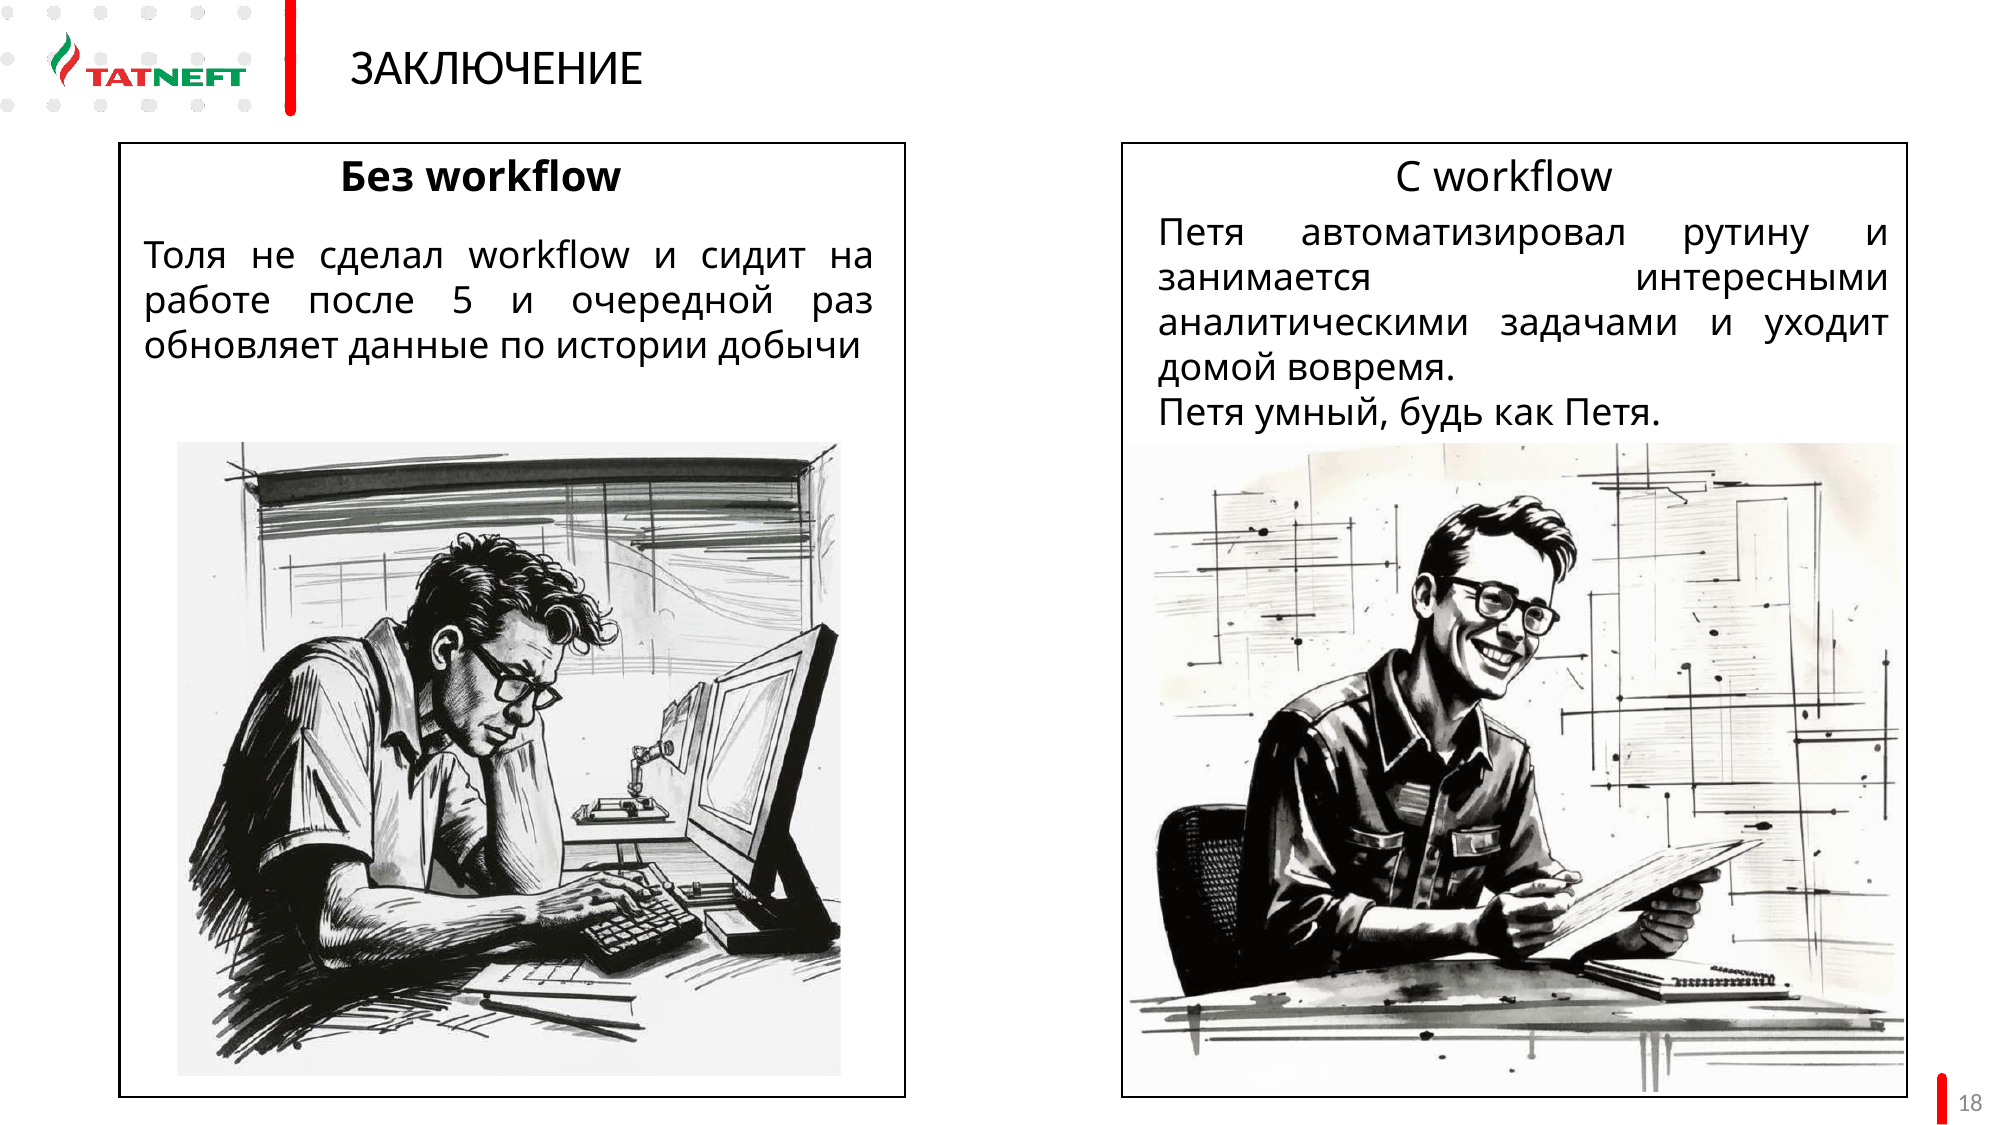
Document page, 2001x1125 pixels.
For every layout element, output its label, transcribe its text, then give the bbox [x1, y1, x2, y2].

text_box ЗАКЛЮЧЕНИЕ [335, 27, 1972, 103]
text_box [1121, 142, 1908, 1098]
picture [1124, 443, 1905, 1092]
picture [291, 0, 298, 112]
picture [177, 442, 841, 1076]
slide_number 18 [1947, 1078, 1998, 1125]
picture [0, 0, 290, 112]
text_box [118, 142, 906, 1098]
